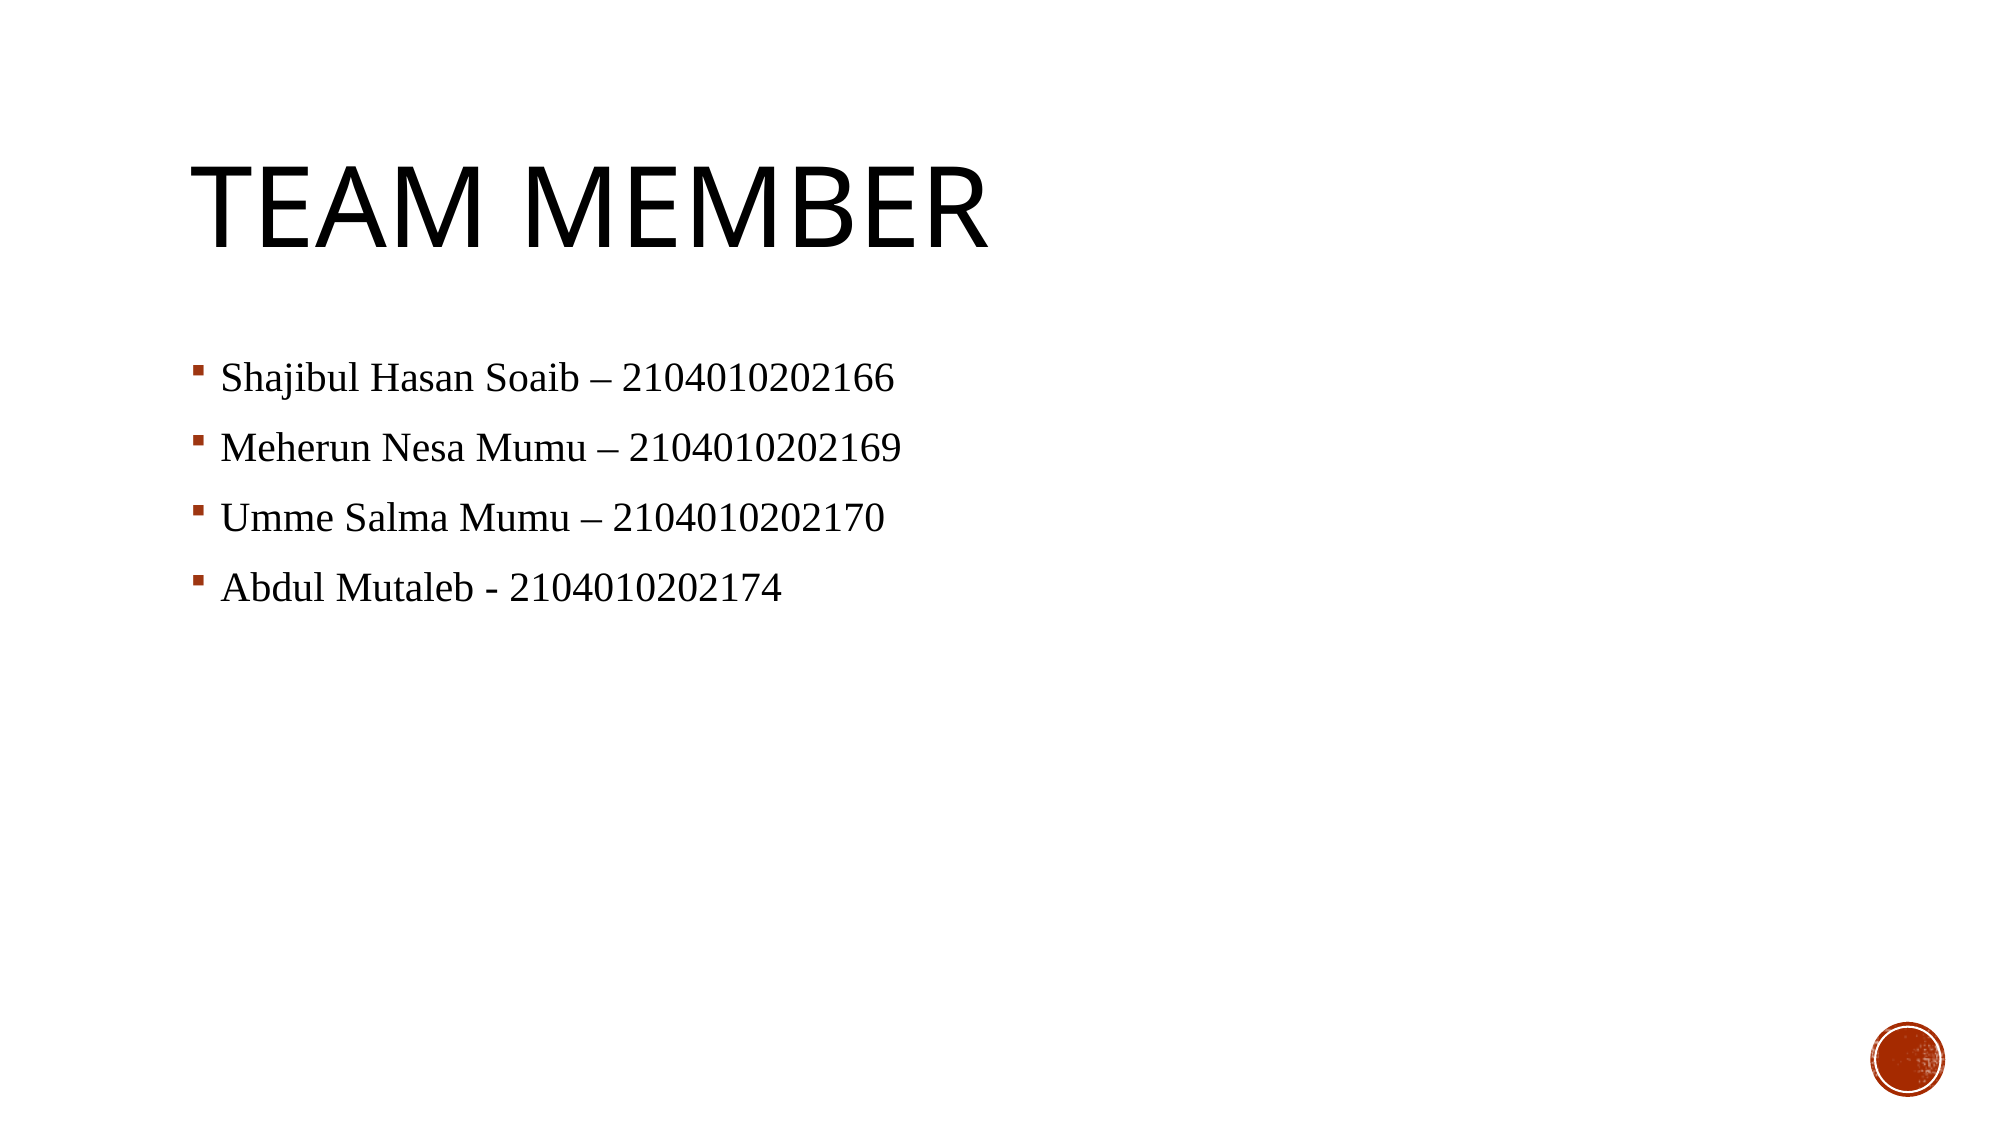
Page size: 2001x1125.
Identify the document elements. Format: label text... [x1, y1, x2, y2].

list Shajibul Hasan Soaib – 2104010202166 Meherun Nesa Mumu – 2104010202169 Umme Salma Mumu – 2104010202170 Abdul Mutaleb - 2104010202174 [175, 348, 1826, 1013]
title Team Member [175, 79, 1826, 344]
